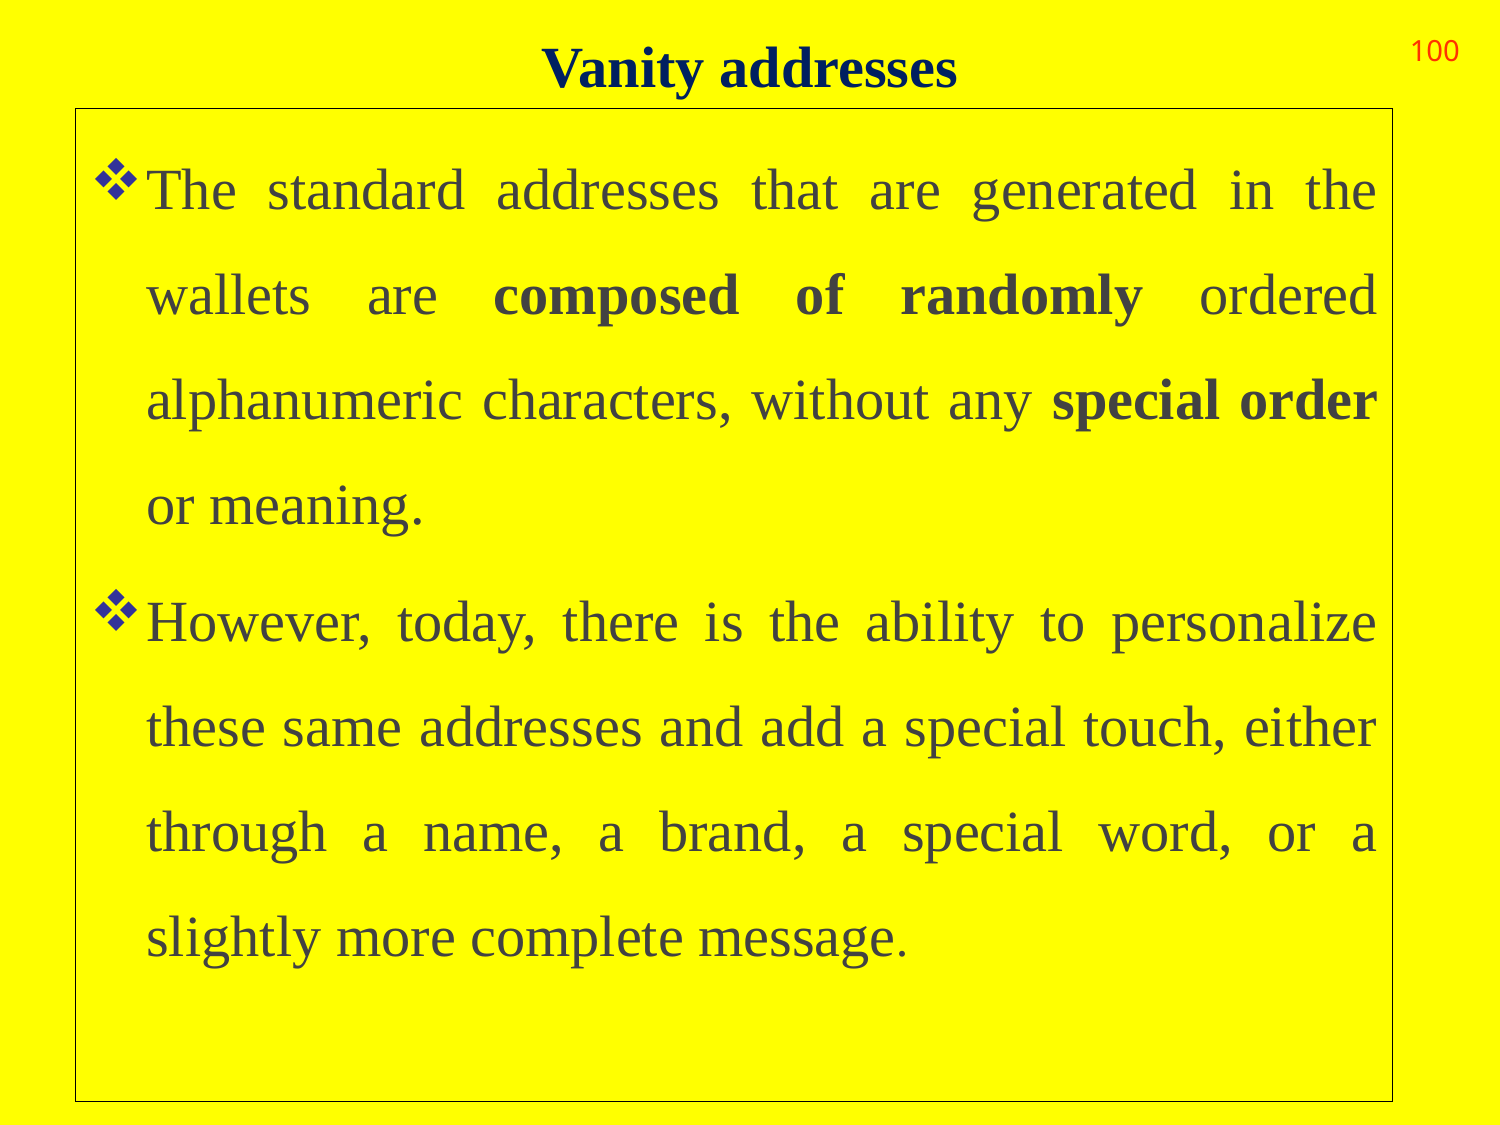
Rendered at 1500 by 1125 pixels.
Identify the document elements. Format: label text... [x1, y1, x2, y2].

list The standard addresses that are generated in the wallets are composed of randomly ordered alphanumeric characters, without any special order or meaning. However, today, there is the ability to personalize these same addresses and add a special touch, either through a name, a brand, a special word, or a slightly more complete message. [75, 108, 1393, 1102]
slide_number 100 [1124, 24, 1476, 104]
title Vanity addresses [75, 24, 1124, 104]
